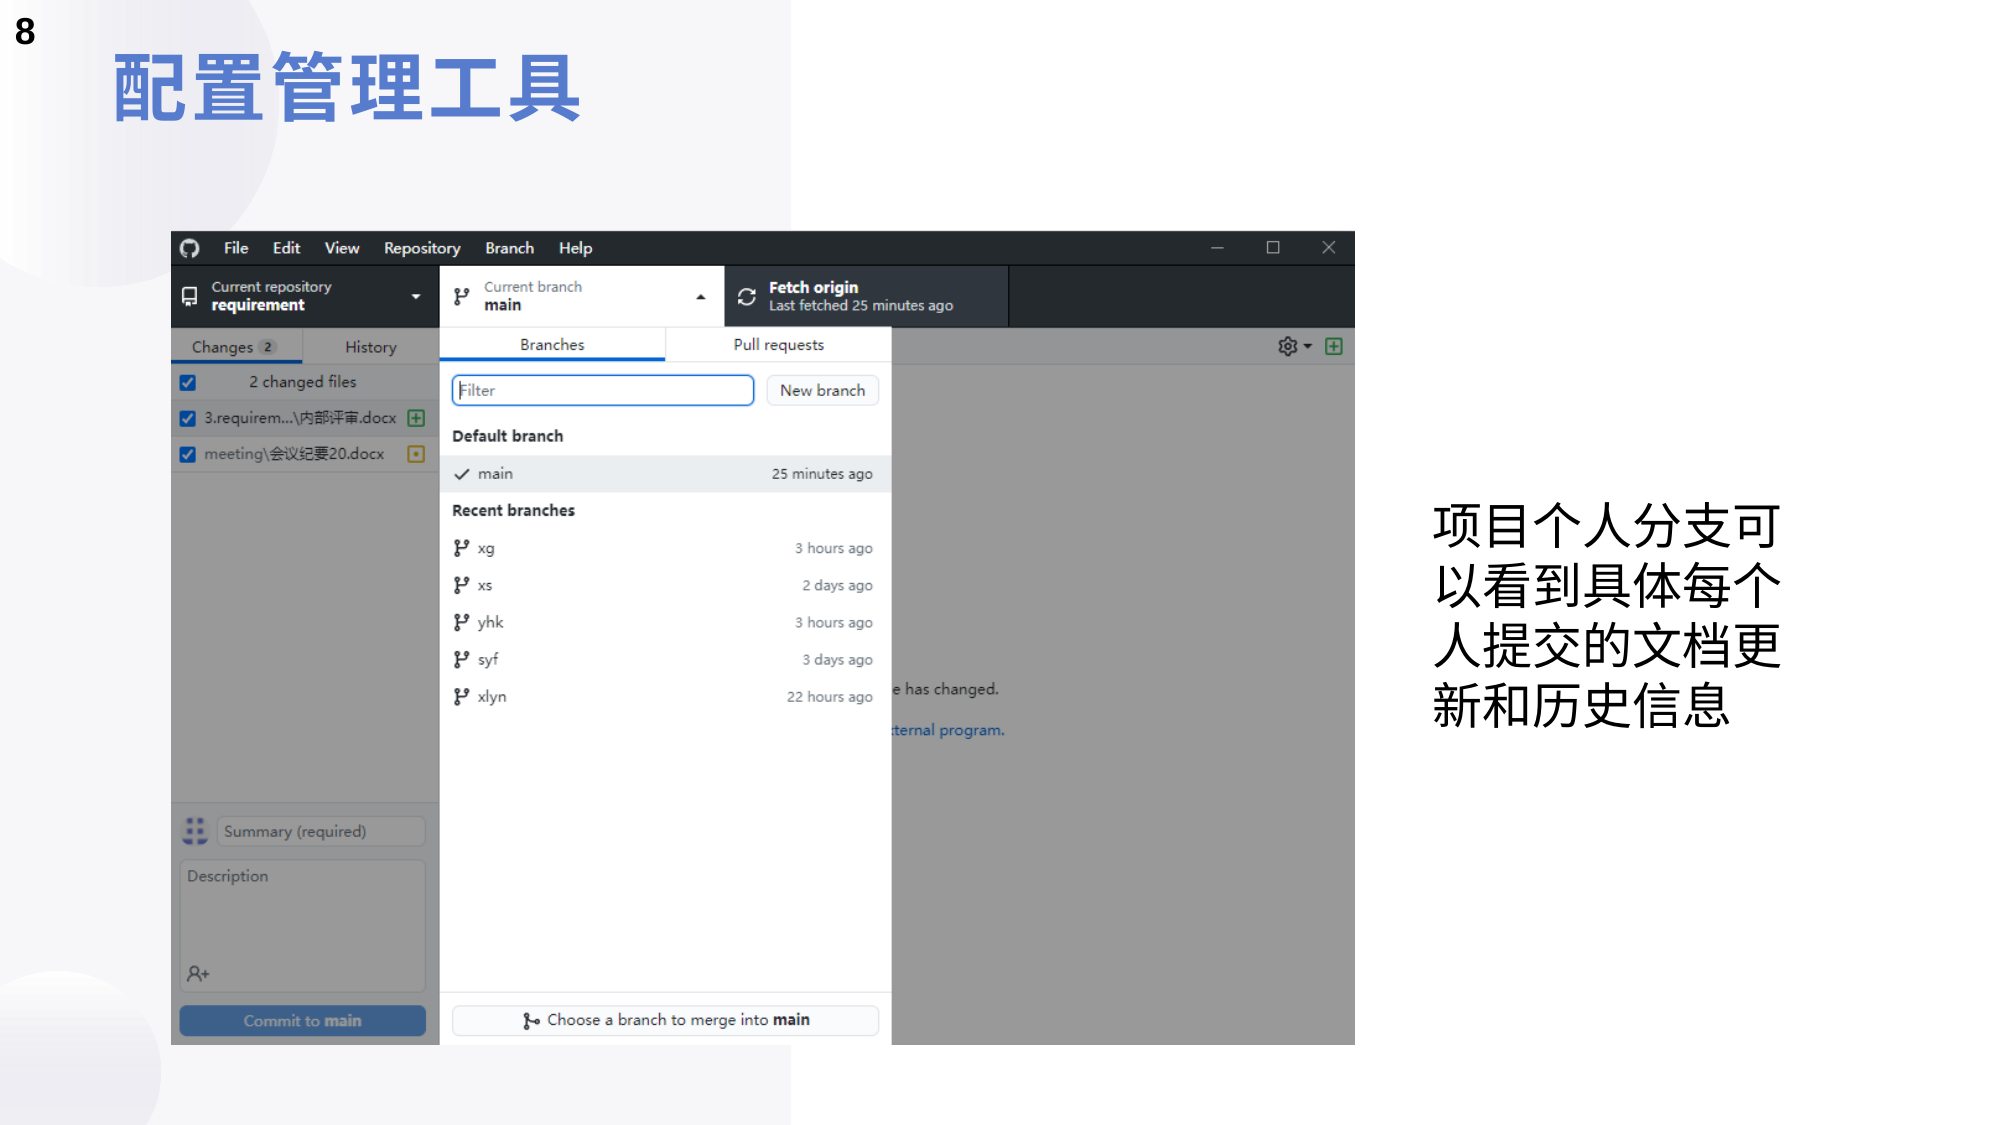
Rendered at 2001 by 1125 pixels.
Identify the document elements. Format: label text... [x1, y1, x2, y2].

text_box 8 [0, 0, 131, 60]
picture [171, 230, 1355, 1045]
title 配置管理工具 [95, 13, 745, 159]
text_box 项目个人分支可以看到具体每个人提交的文档更新和历史信息 [1417, 486, 1835, 742]
